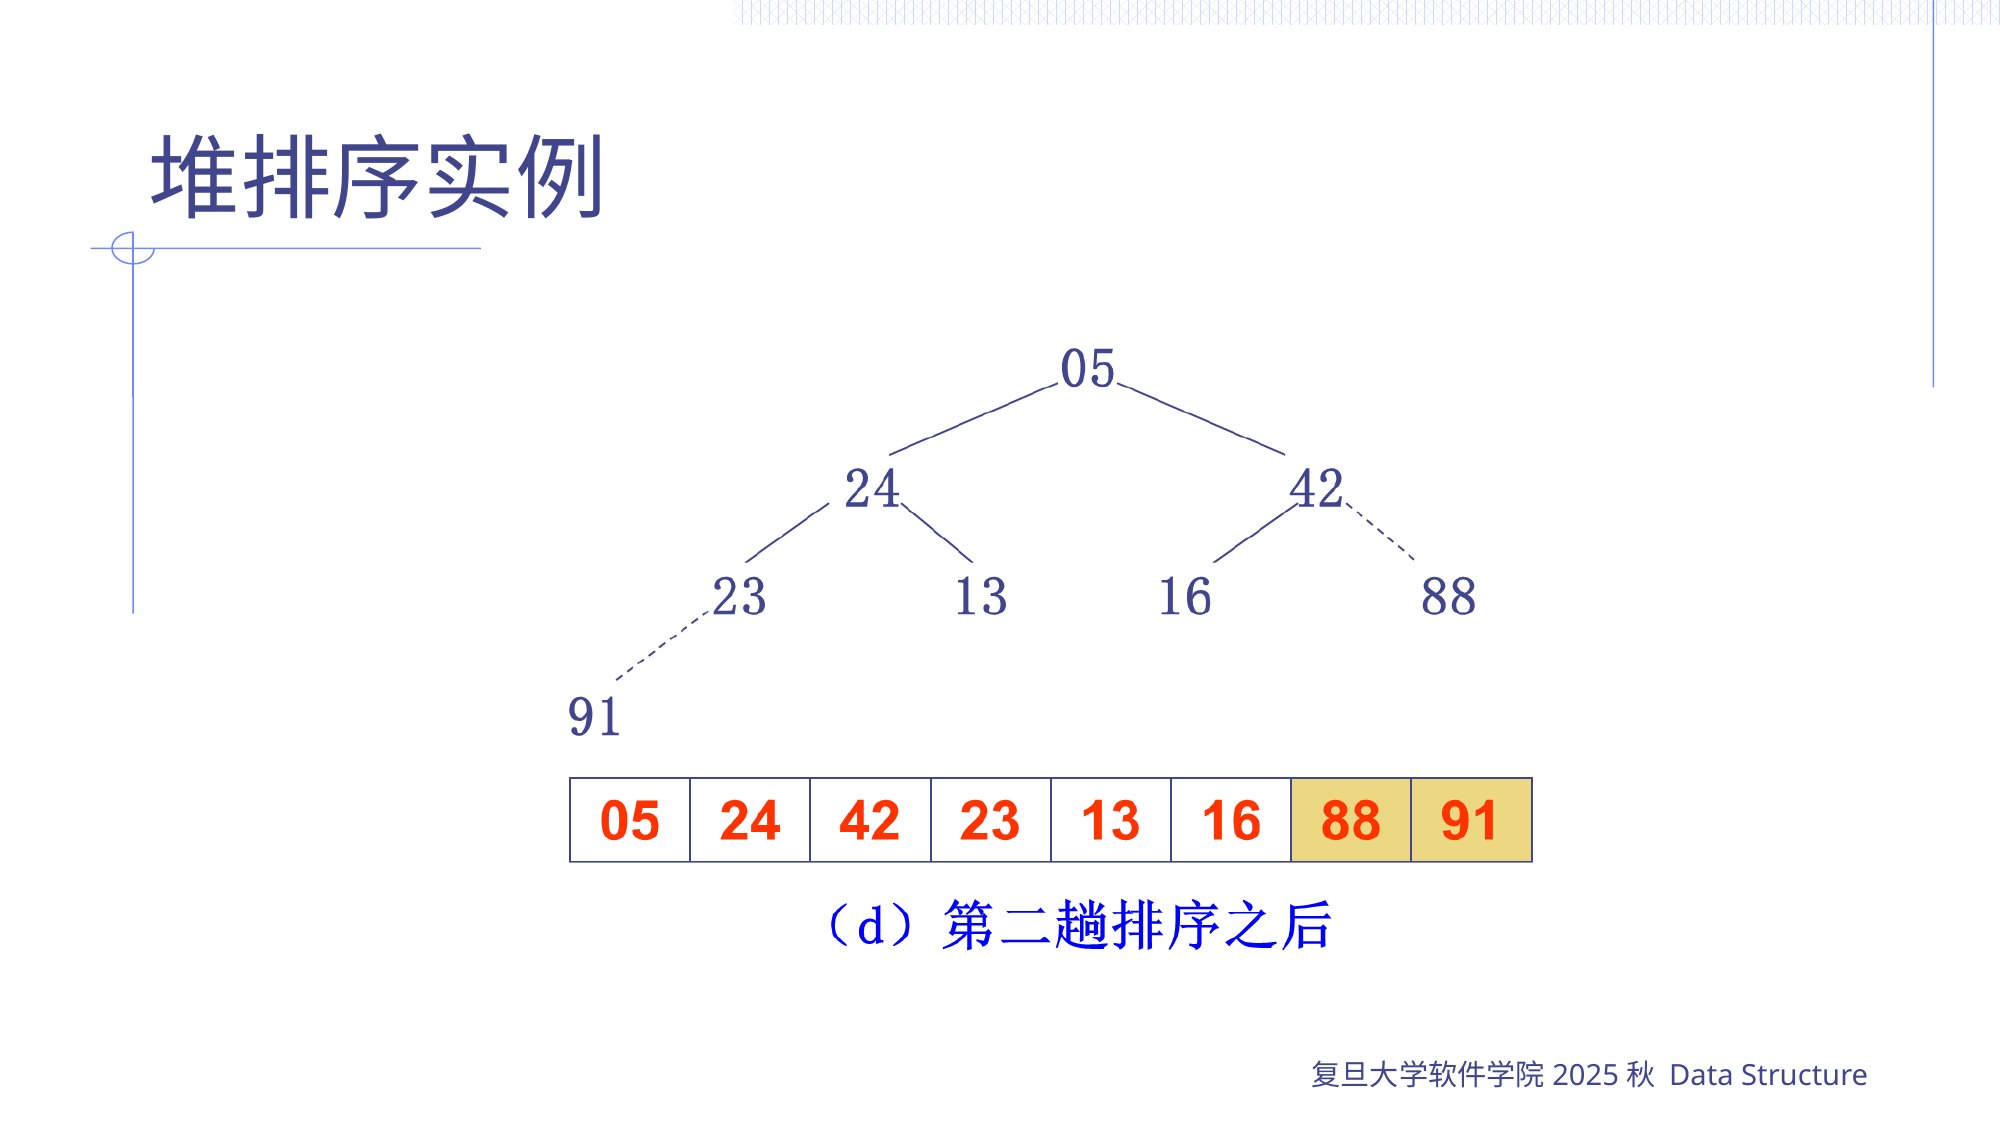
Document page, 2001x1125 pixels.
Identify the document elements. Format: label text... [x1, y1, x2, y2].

title 堆排序实例 [133, 50, 1834, 238]
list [532, 312, 1535, 988]
